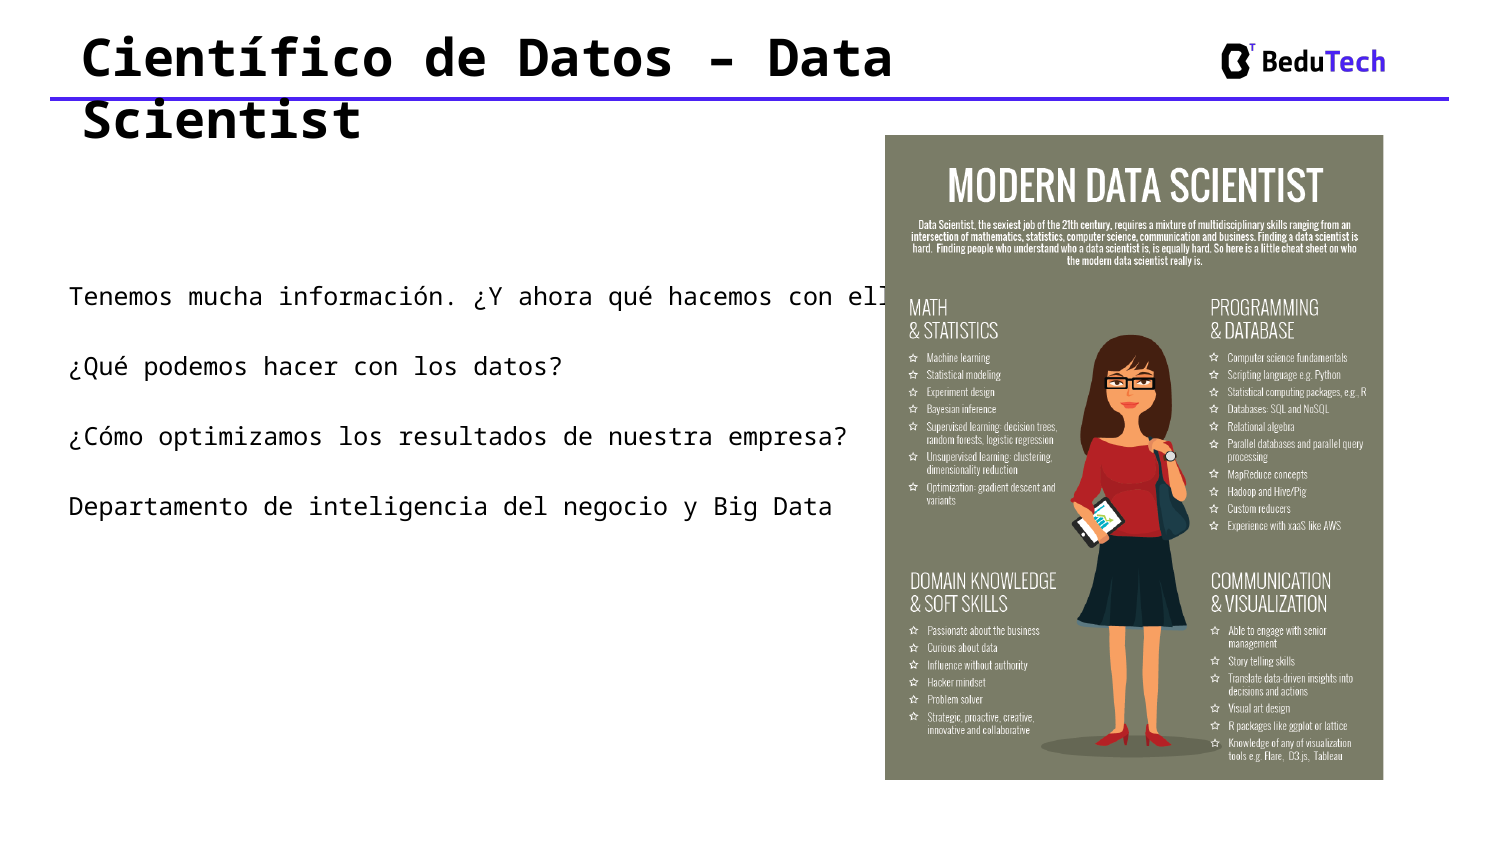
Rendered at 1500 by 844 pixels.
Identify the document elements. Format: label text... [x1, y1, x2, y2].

picture [1217, 41, 1389, 81]
text_box Científico de Datos – Data Scientist [66, 9, 1193, 83]
picture [884, 134, 1384, 780]
text_box Tenemos mucha información. ¿Y ahora qué hacemos con ella? ¿Qué podemos hacer con los datos? ¿Cómo optimizamos los resultados de nuestra empresa? Departamento de inteligencia del negocio y Big Data [57, 274, 879, 520]
